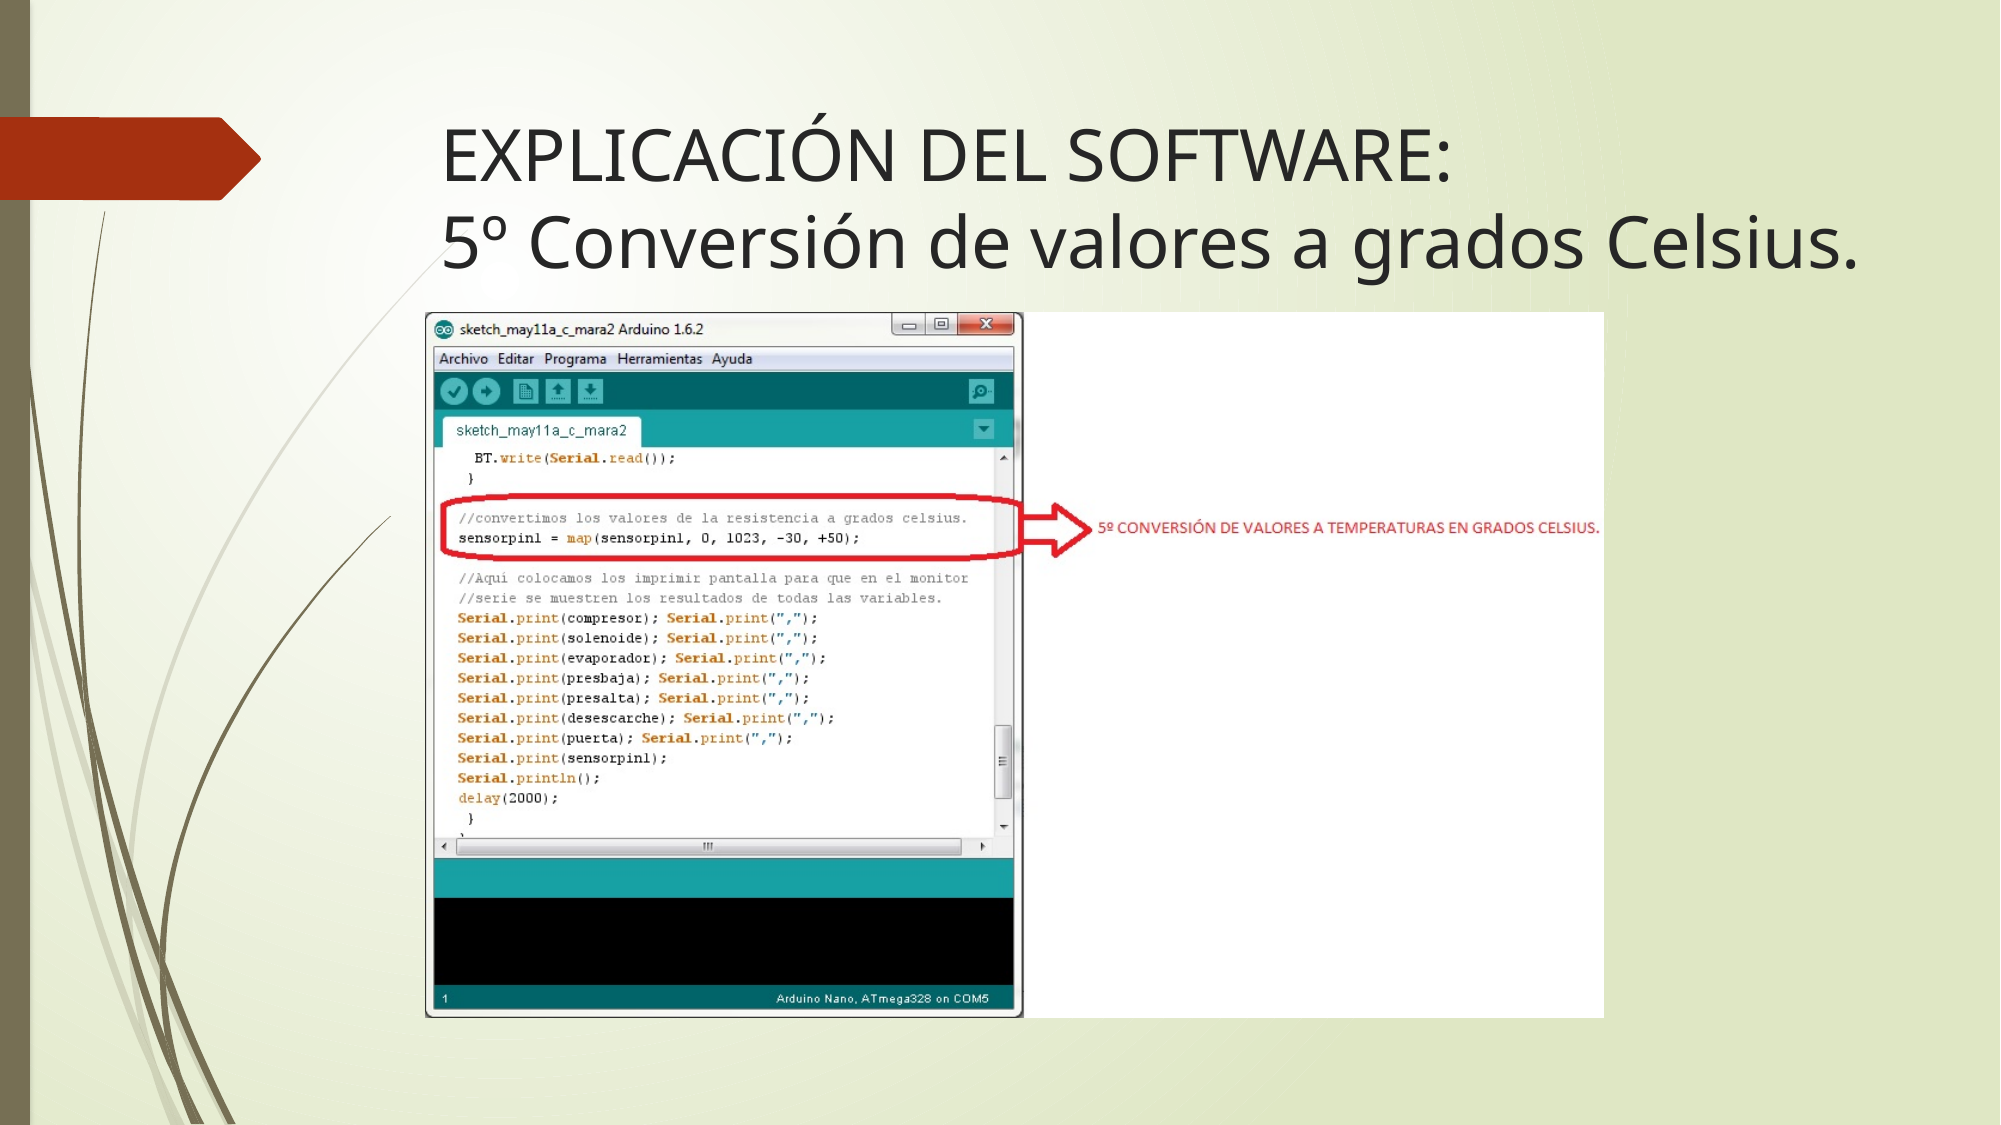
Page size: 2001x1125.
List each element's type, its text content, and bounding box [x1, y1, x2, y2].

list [425, 312, 1605, 1018]
title EXPLICACIÓN DEL SOFTWARE: 5º Conversión de valores a grados Celsius. [425, 102, 1888, 313]
